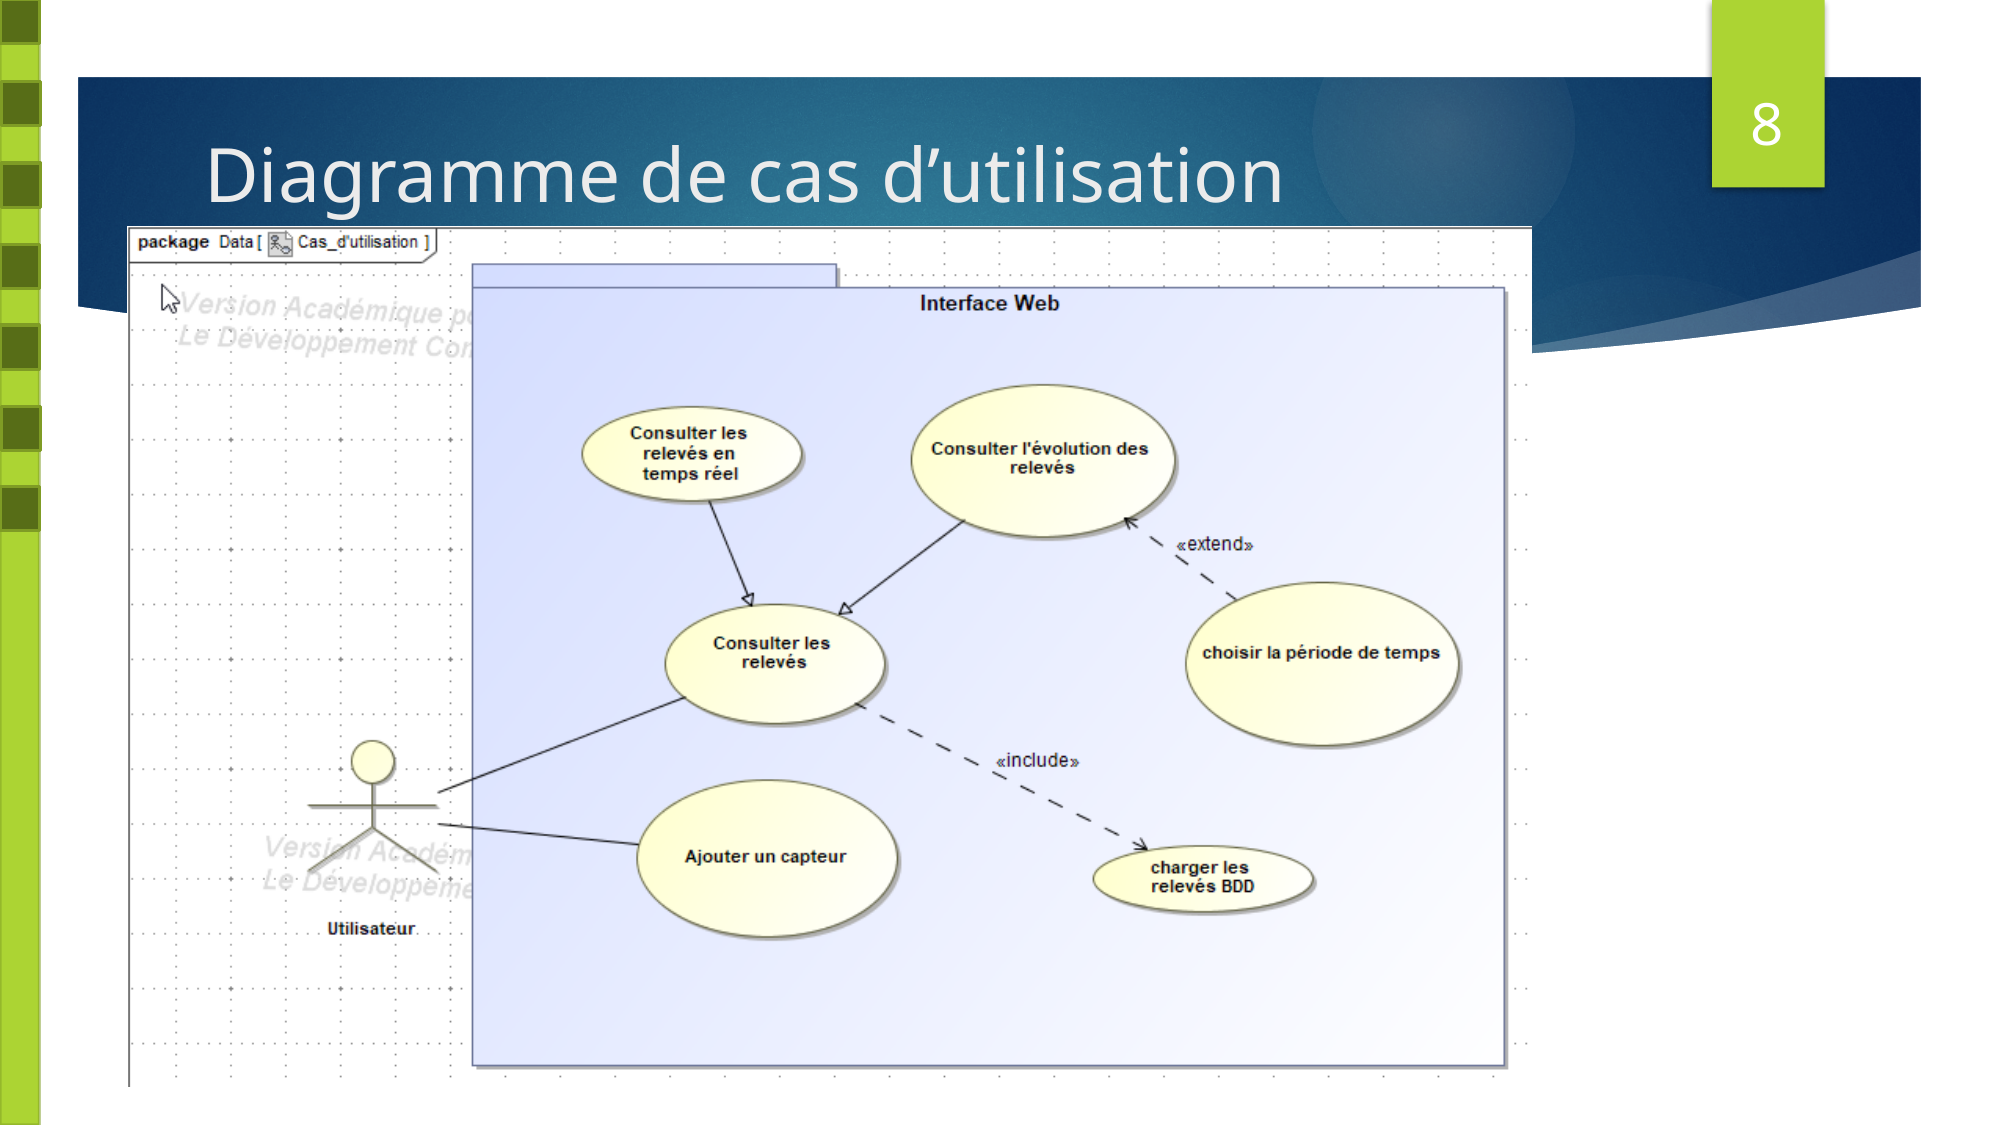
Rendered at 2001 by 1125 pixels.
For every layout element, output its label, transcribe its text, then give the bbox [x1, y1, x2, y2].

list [126, 226, 1532, 1088]
text_box [0, 161, 42, 209]
text_box [0, 371, 41, 405]
text_box [0, 405, 42, 452]
text_box [0, 0, 41, 45]
slide_number 8 [1698, 48, 1836, 175]
text_box [0, 323, 41, 371]
text_box [0, 290, 41, 323]
text_box [0, 45, 41, 80]
title Diagramme de cas d’utilisation [189, 159, 1627, 276]
text_box [0, 127, 41, 161]
text_box [0, 243, 41, 290]
text_box [0, 209, 41, 243]
text_box [0, 80, 42, 127]
text_box [0, 452, 41, 485]
text_box [0, 485, 41, 532]
text_box [0, 532, 41, 1125]
